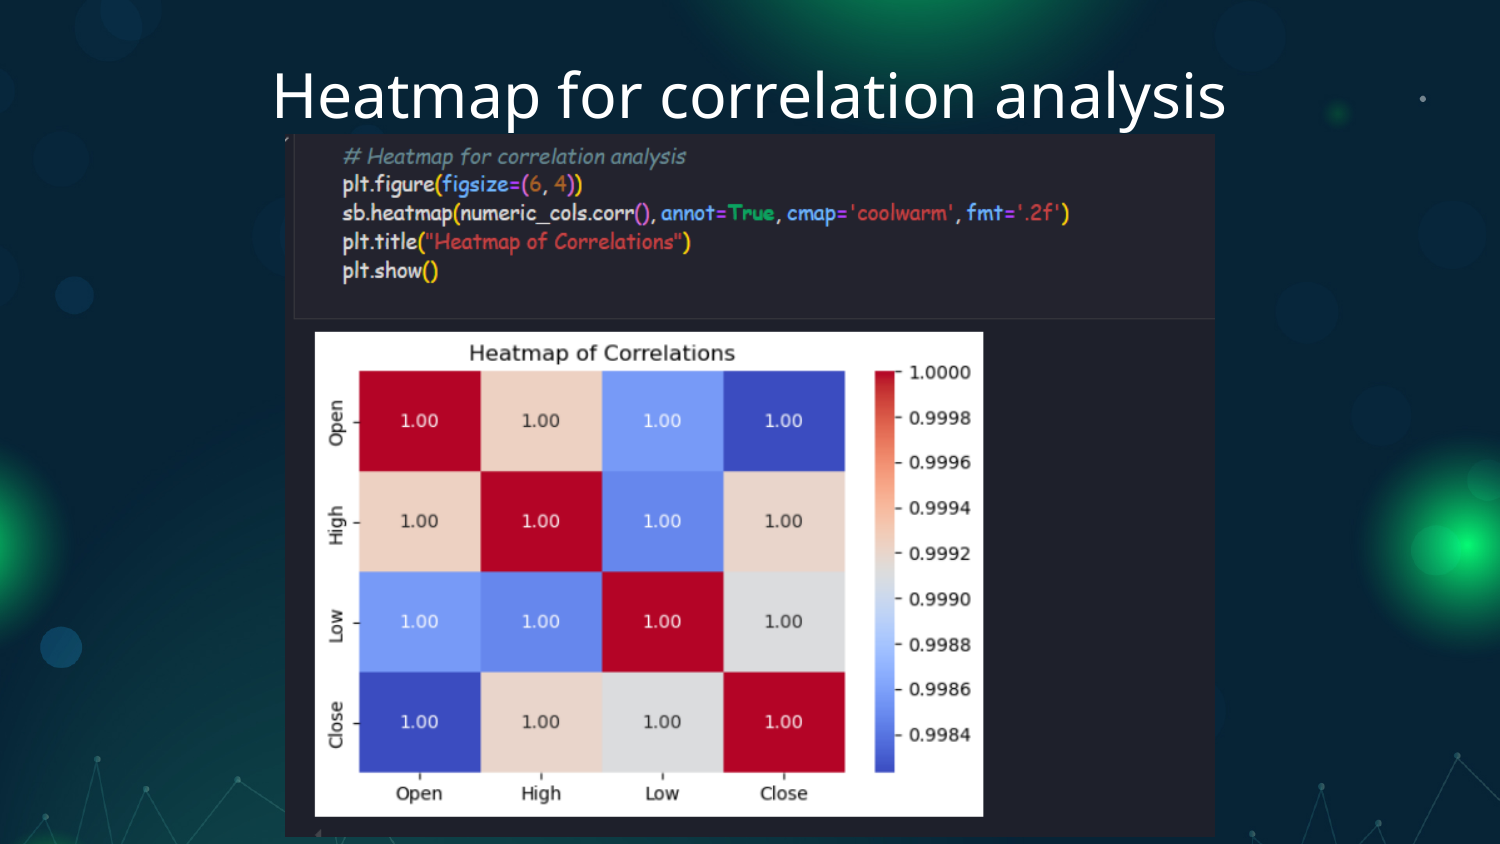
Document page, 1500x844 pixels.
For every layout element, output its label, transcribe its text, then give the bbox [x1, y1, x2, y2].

picture [0, 0, 1500, 844]
title Heatmap for correlation analysis [118, 40, 1382, 135]
